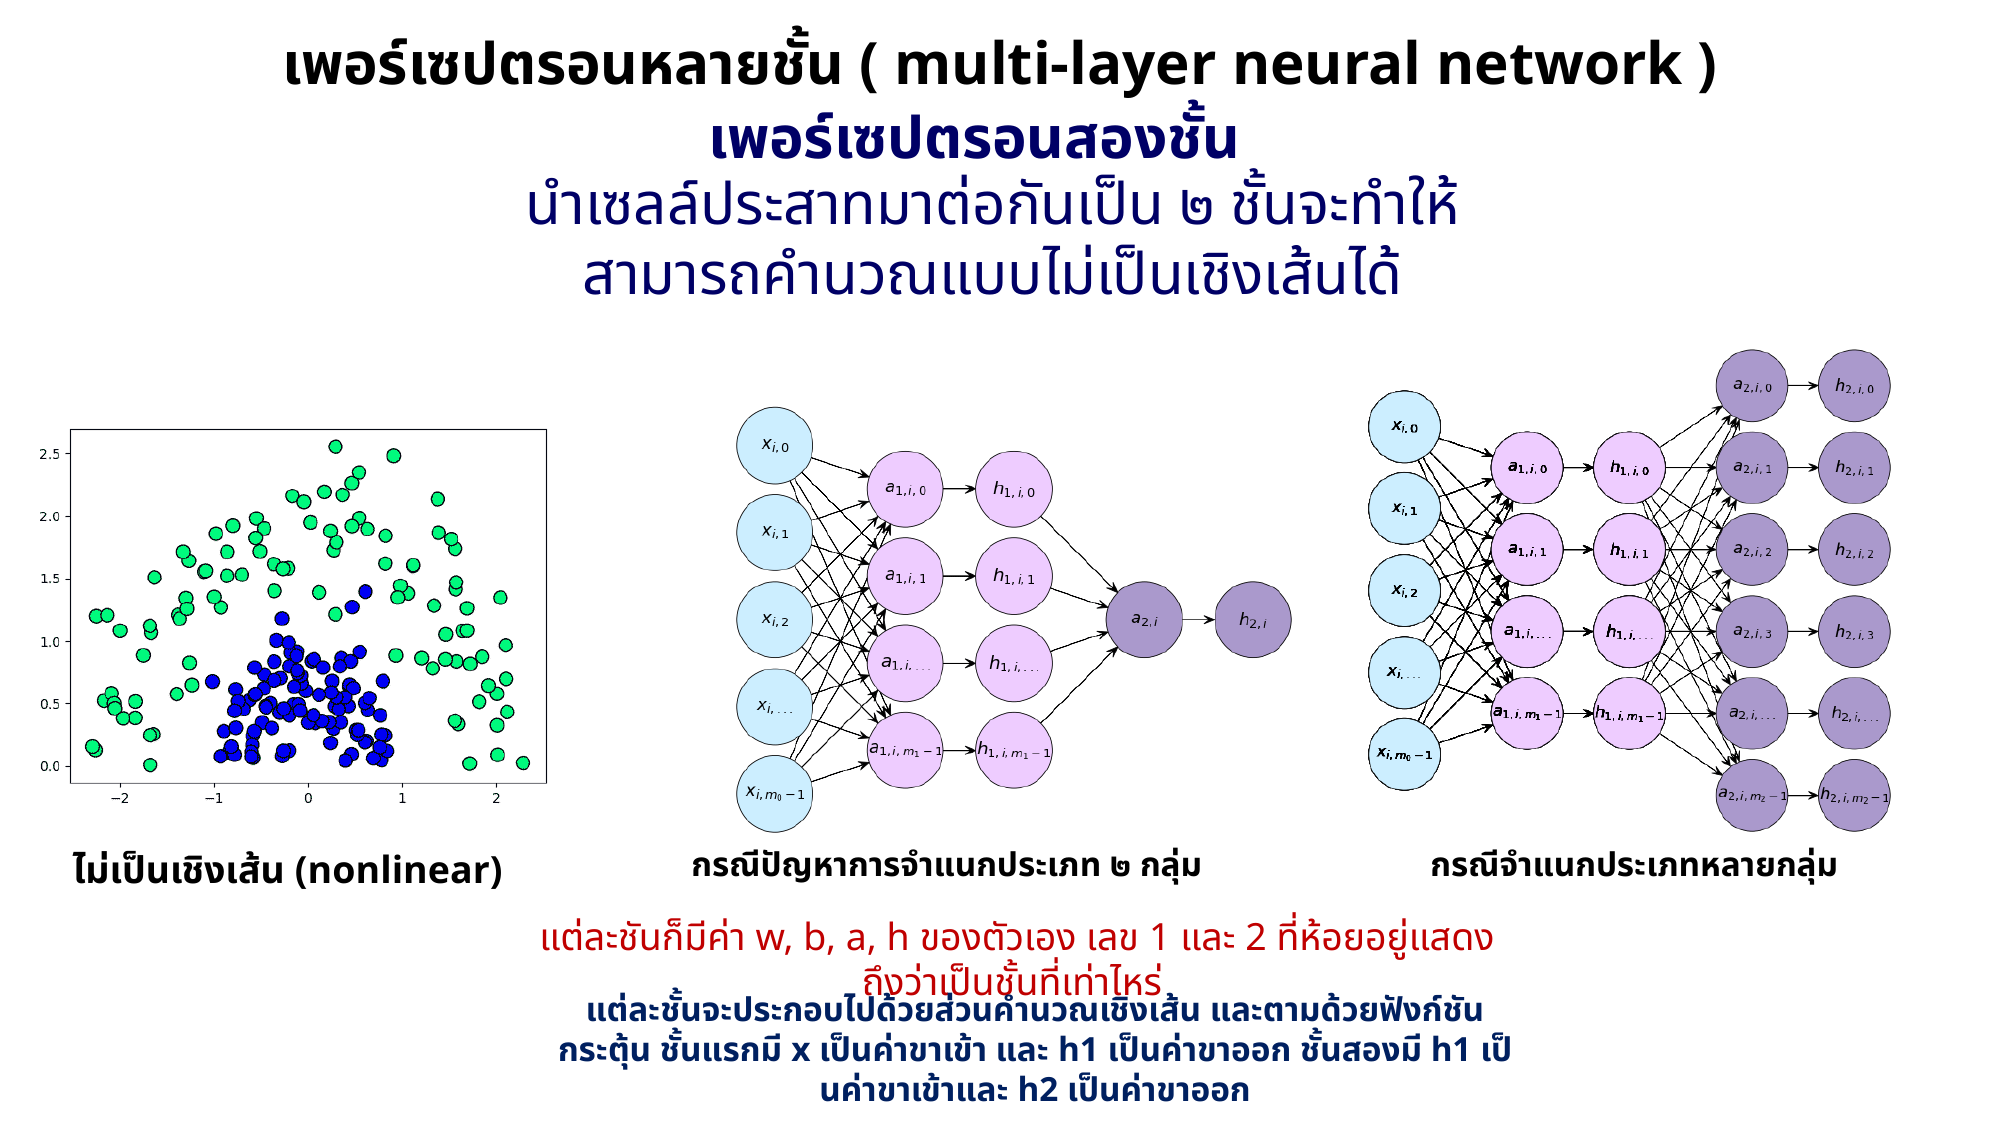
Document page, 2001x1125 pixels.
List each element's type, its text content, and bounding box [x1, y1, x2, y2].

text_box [731, 402, 1296, 892]
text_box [35, 423, 551, 900]
text_box แต่ละชันก็มีค่า w, b, a, h ของตัวเอง เลข 1 และ 2 ที่ห้อยอยู่แสดงถึงว่าเป็นชั้นที่เท่าไหร่ [488, 905, 1536, 1011]
text_box แต่ละชั้นจะประกอบไปด้วยส่วนคำนวณเชิงเส้น และตามด้วยฟังก์ชันกระตุ้น ชั้นแรกมี x เป็นค่าขาเข้า และ h1 เป็นค่าขาออก ชั้นสองมี h1 เป็นค่าขาเข้าและ h2 เป็นค่าขาออก [535, 980, 1536, 1115]
text_box เพอร์เซปตรอนหลายชั้น ( multi-layer neural network ) [267, 19, 1733, 104]
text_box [492, 92, 1493, 386]
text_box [1363, 345, 1895, 892]
